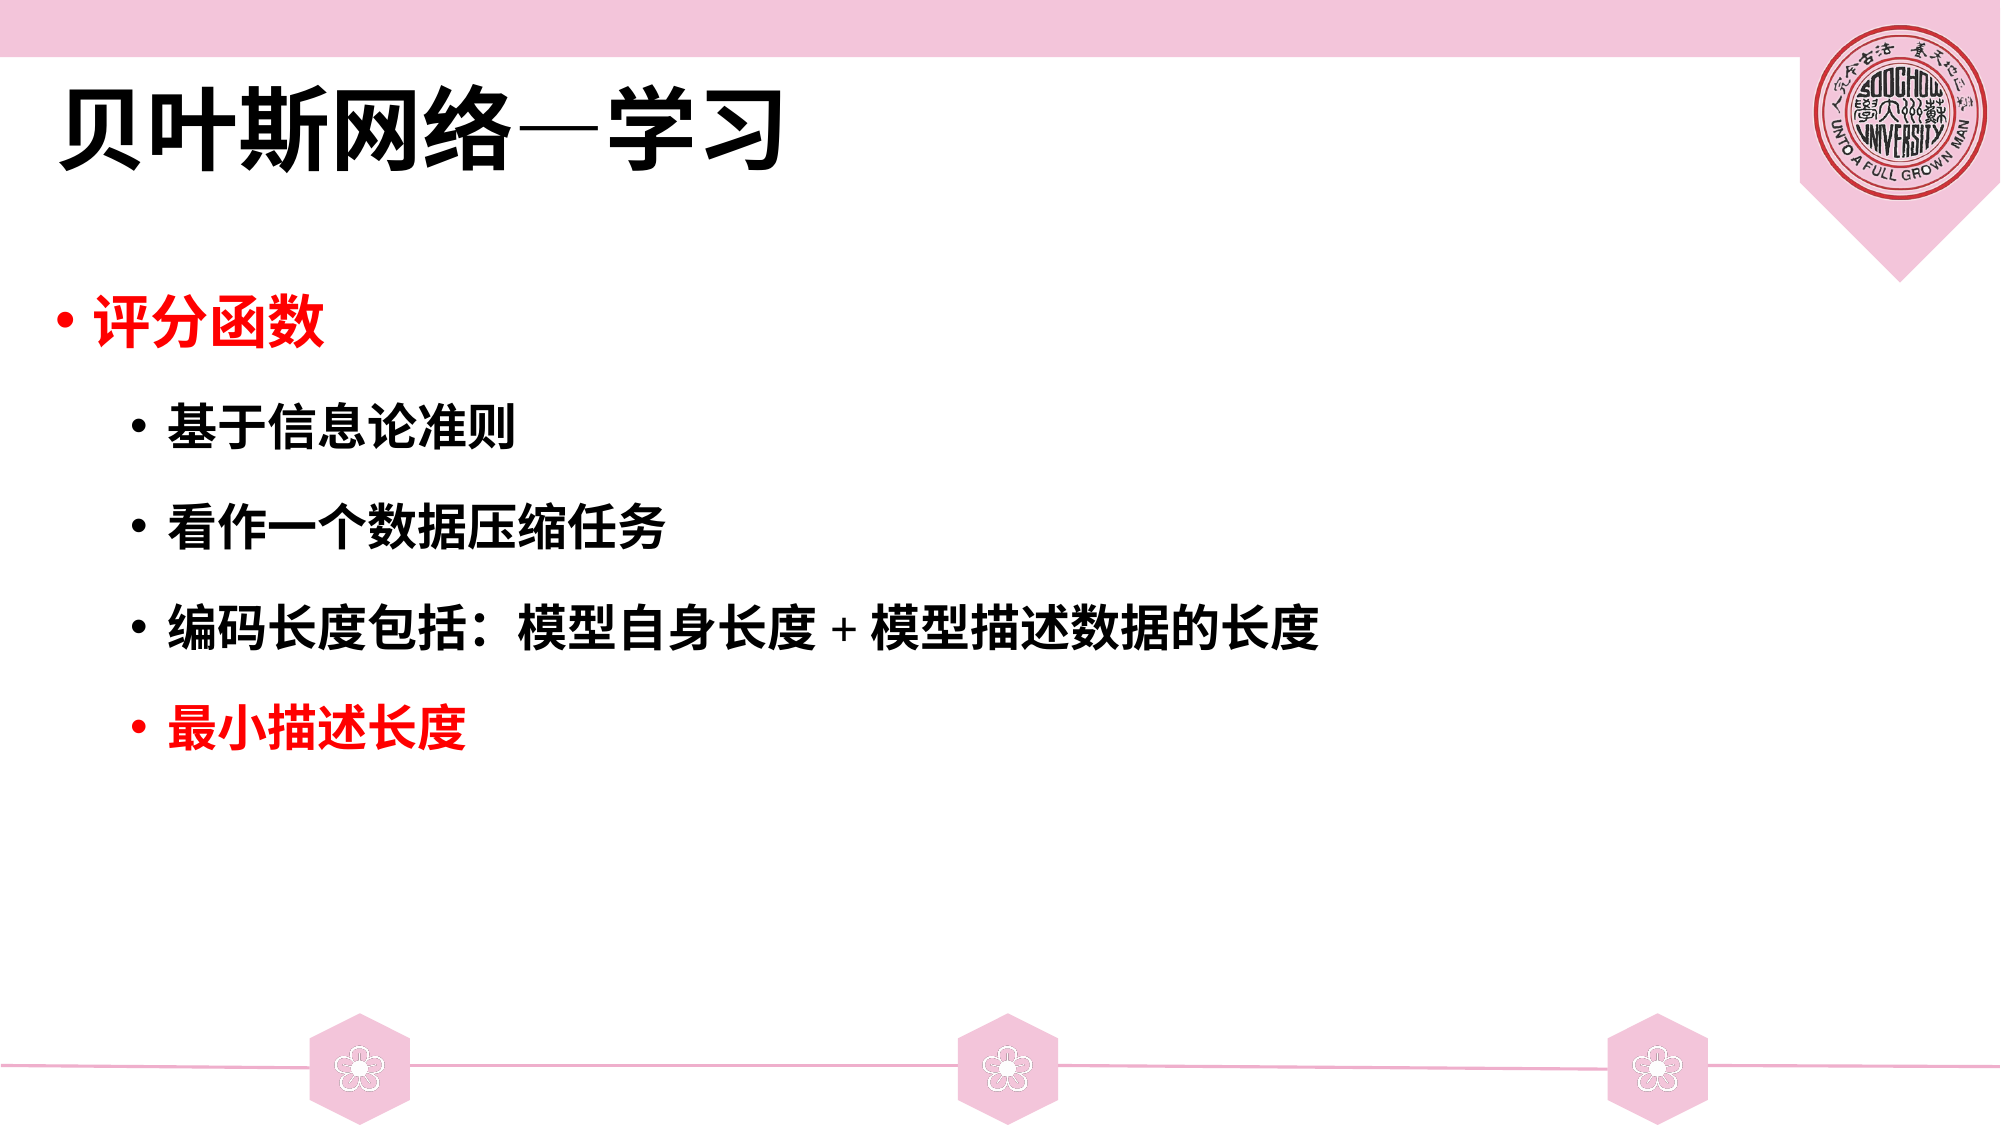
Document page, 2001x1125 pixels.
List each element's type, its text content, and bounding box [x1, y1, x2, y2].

picture [1811, 23, 1989, 202]
picture [1629, 1043, 1685, 1093]
title 贝叶斯网络—学习 [40, 25, 1766, 243]
picture [979, 1043, 1035, 1093]
picture [331, 1043, 387, 1093]
